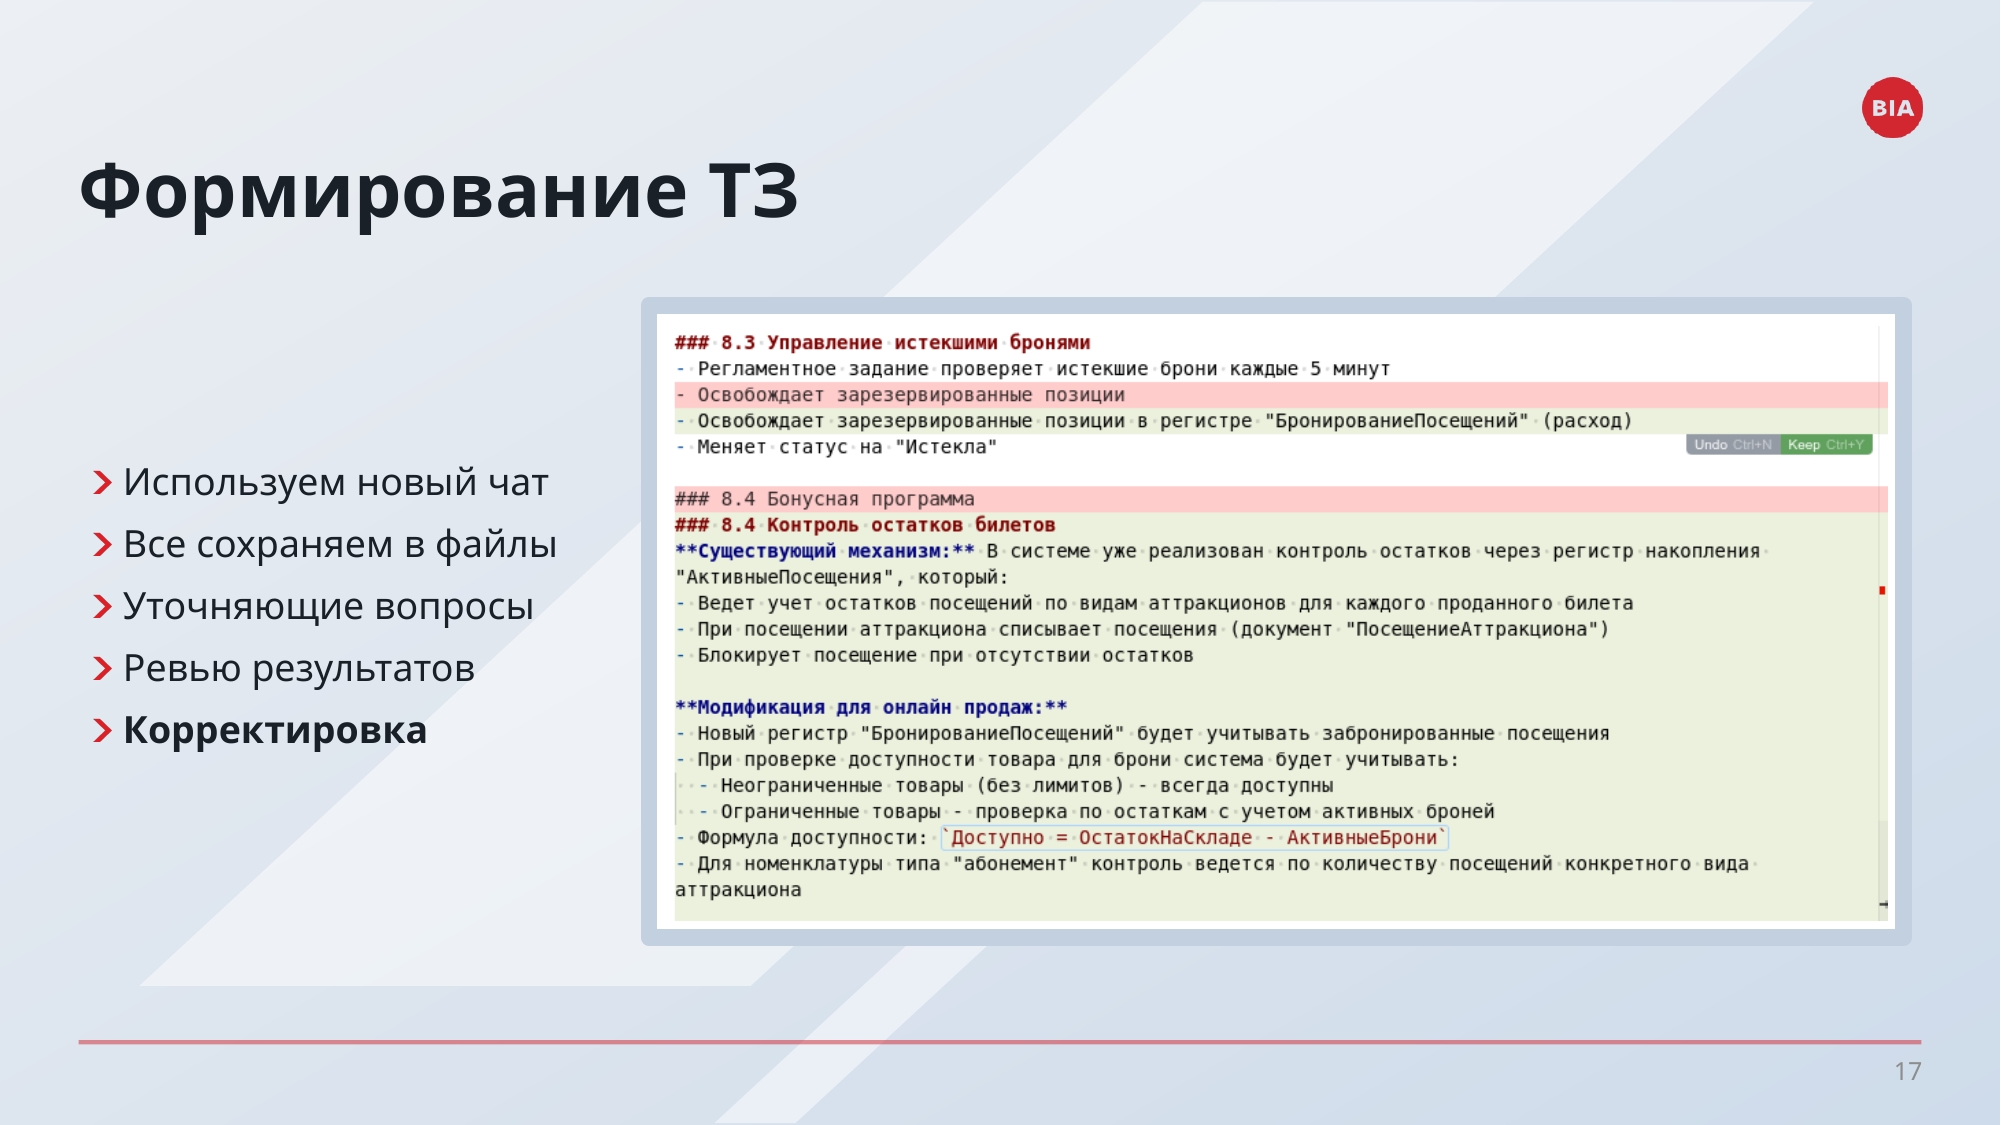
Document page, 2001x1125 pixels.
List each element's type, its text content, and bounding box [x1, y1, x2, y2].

text_box [648, 304, 1905, 938]
text_box Используем новый чат Все сохраняем в файлы Уточняющие вопросы Ревью результатов Корректировка [78, 445, 634, 762]
title Формирование ТЗ [78, 148, 1690, 241]
text_box [78, 70, 1687, 240]
picture [93, 590, 114, 618]
picture [93, 714, 114, 742]
slide_number 17 [1487, 1042, 1938, 1103]
picture [93, 528, 114, 556]
picture [1862, 77, 1923, 138]
picture [669, 326, 1889, 921]
picture [93, 652, 114, 680]
picture [93, 466, 114, 494]
